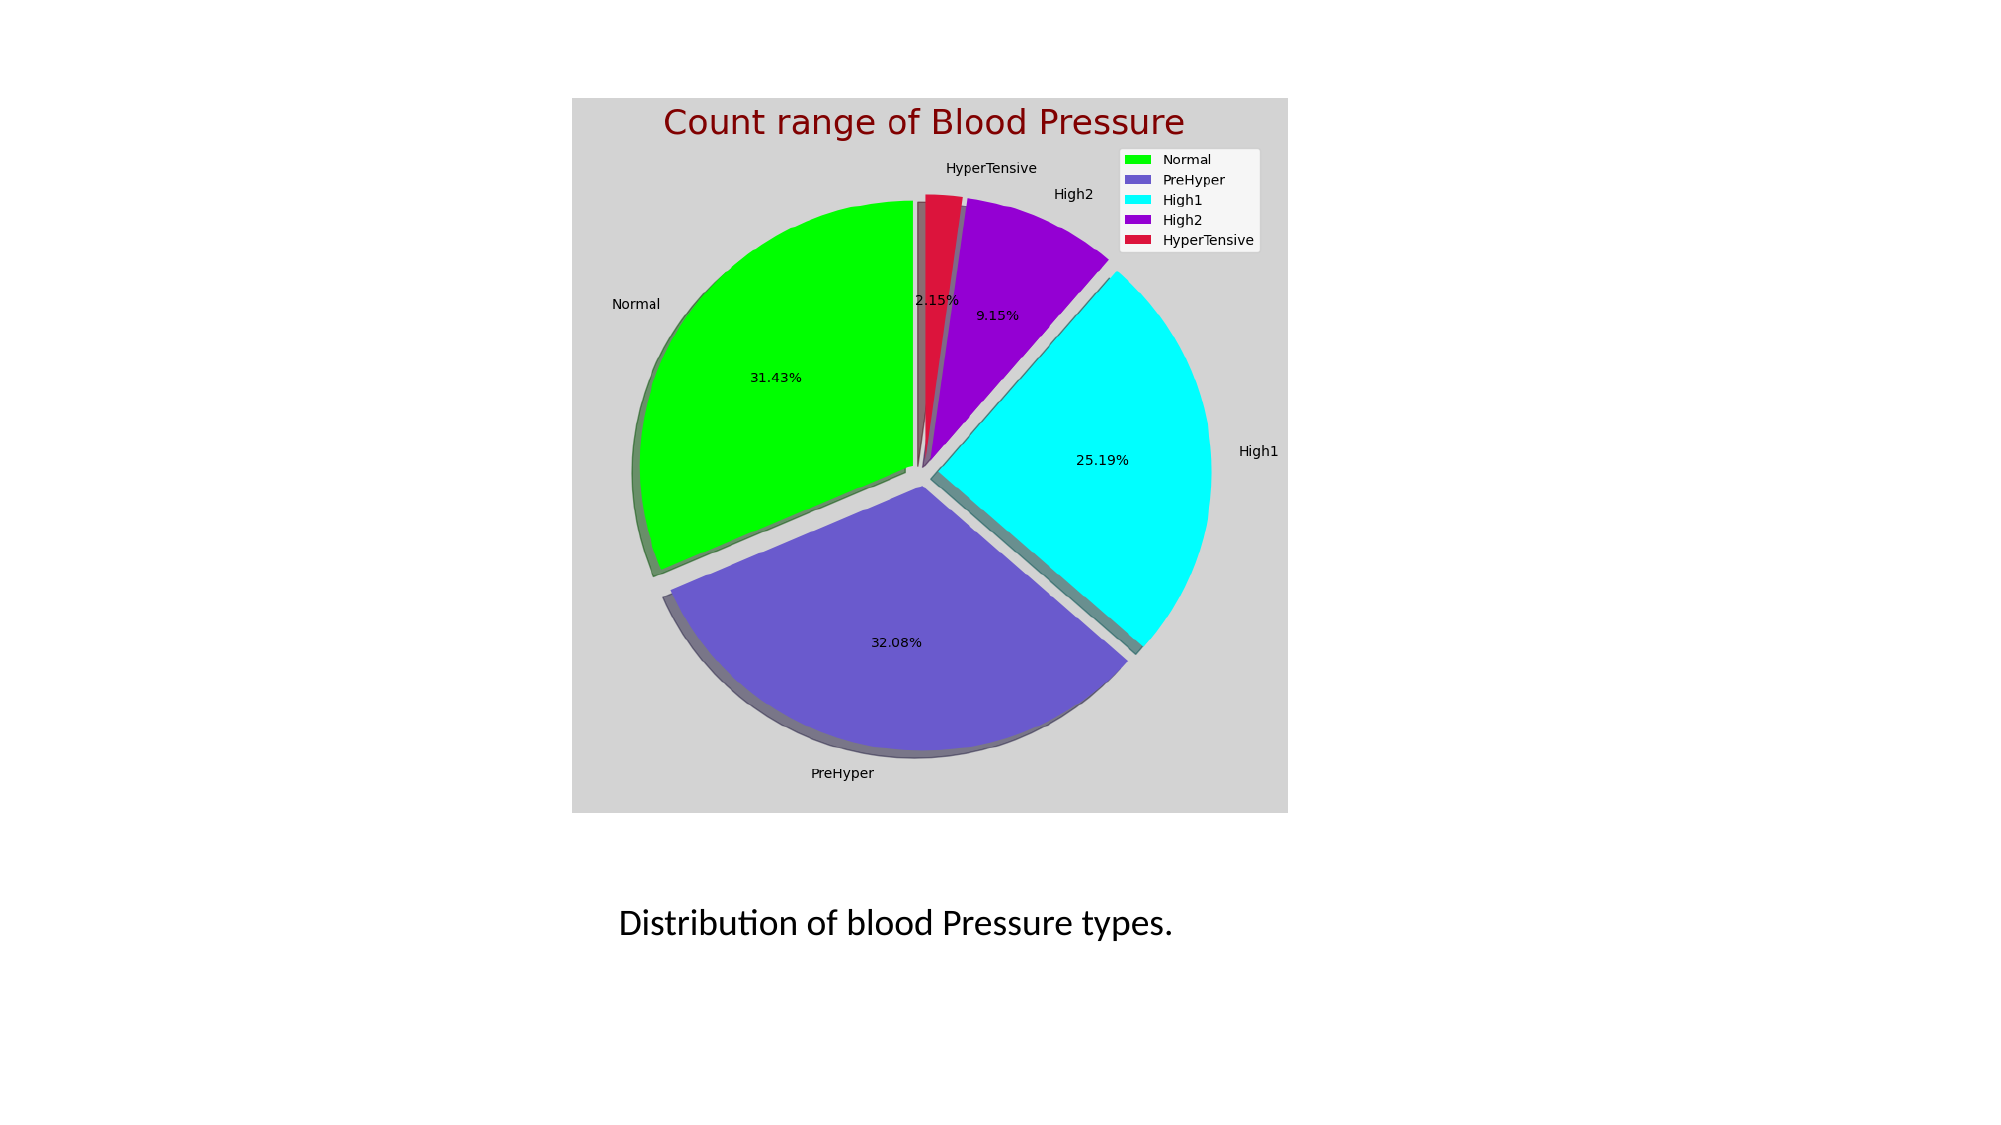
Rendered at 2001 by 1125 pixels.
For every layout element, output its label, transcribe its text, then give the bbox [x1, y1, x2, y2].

text_box Distribution of blood Pressure types. [604, 890, 1781, 951]
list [572, 98, 1288, 813]
